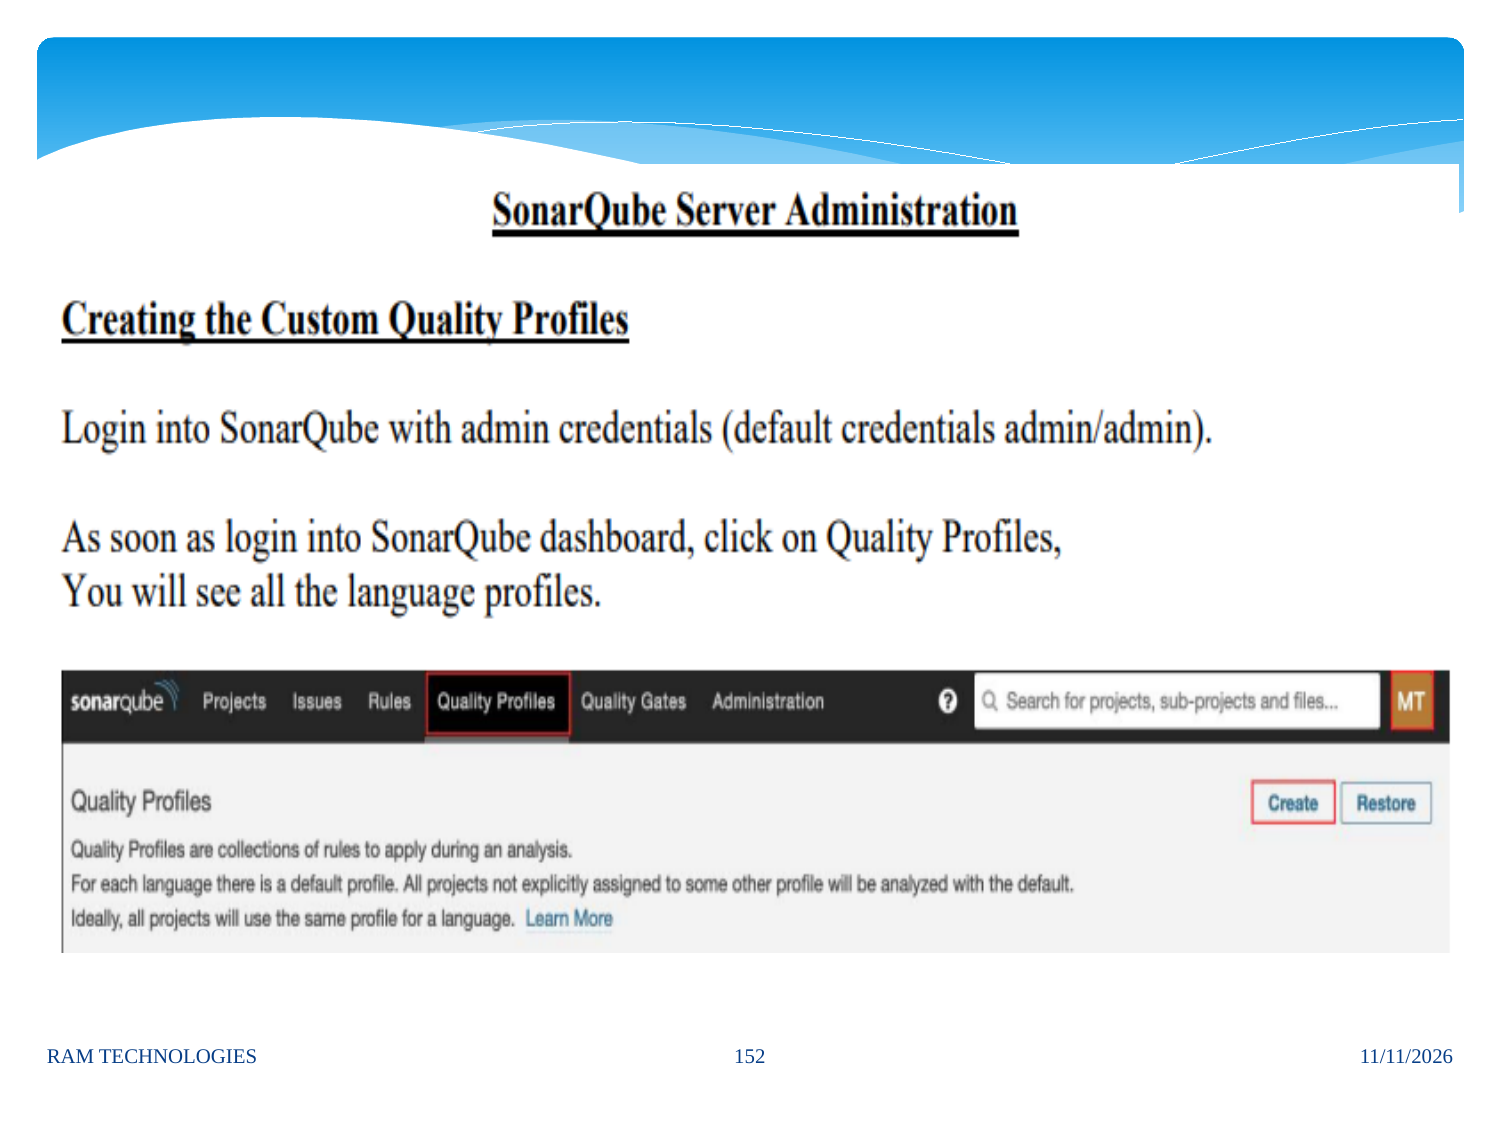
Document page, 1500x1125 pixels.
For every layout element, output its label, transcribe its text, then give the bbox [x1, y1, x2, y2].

picture [53, 163, 1459, 953]
slide_number 152 [654, 1025, 846, 1086]
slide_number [847, 1025, 1469, 1086]
footer RAM TECHNOLOGIES [31, 1025, 653, 1086]
